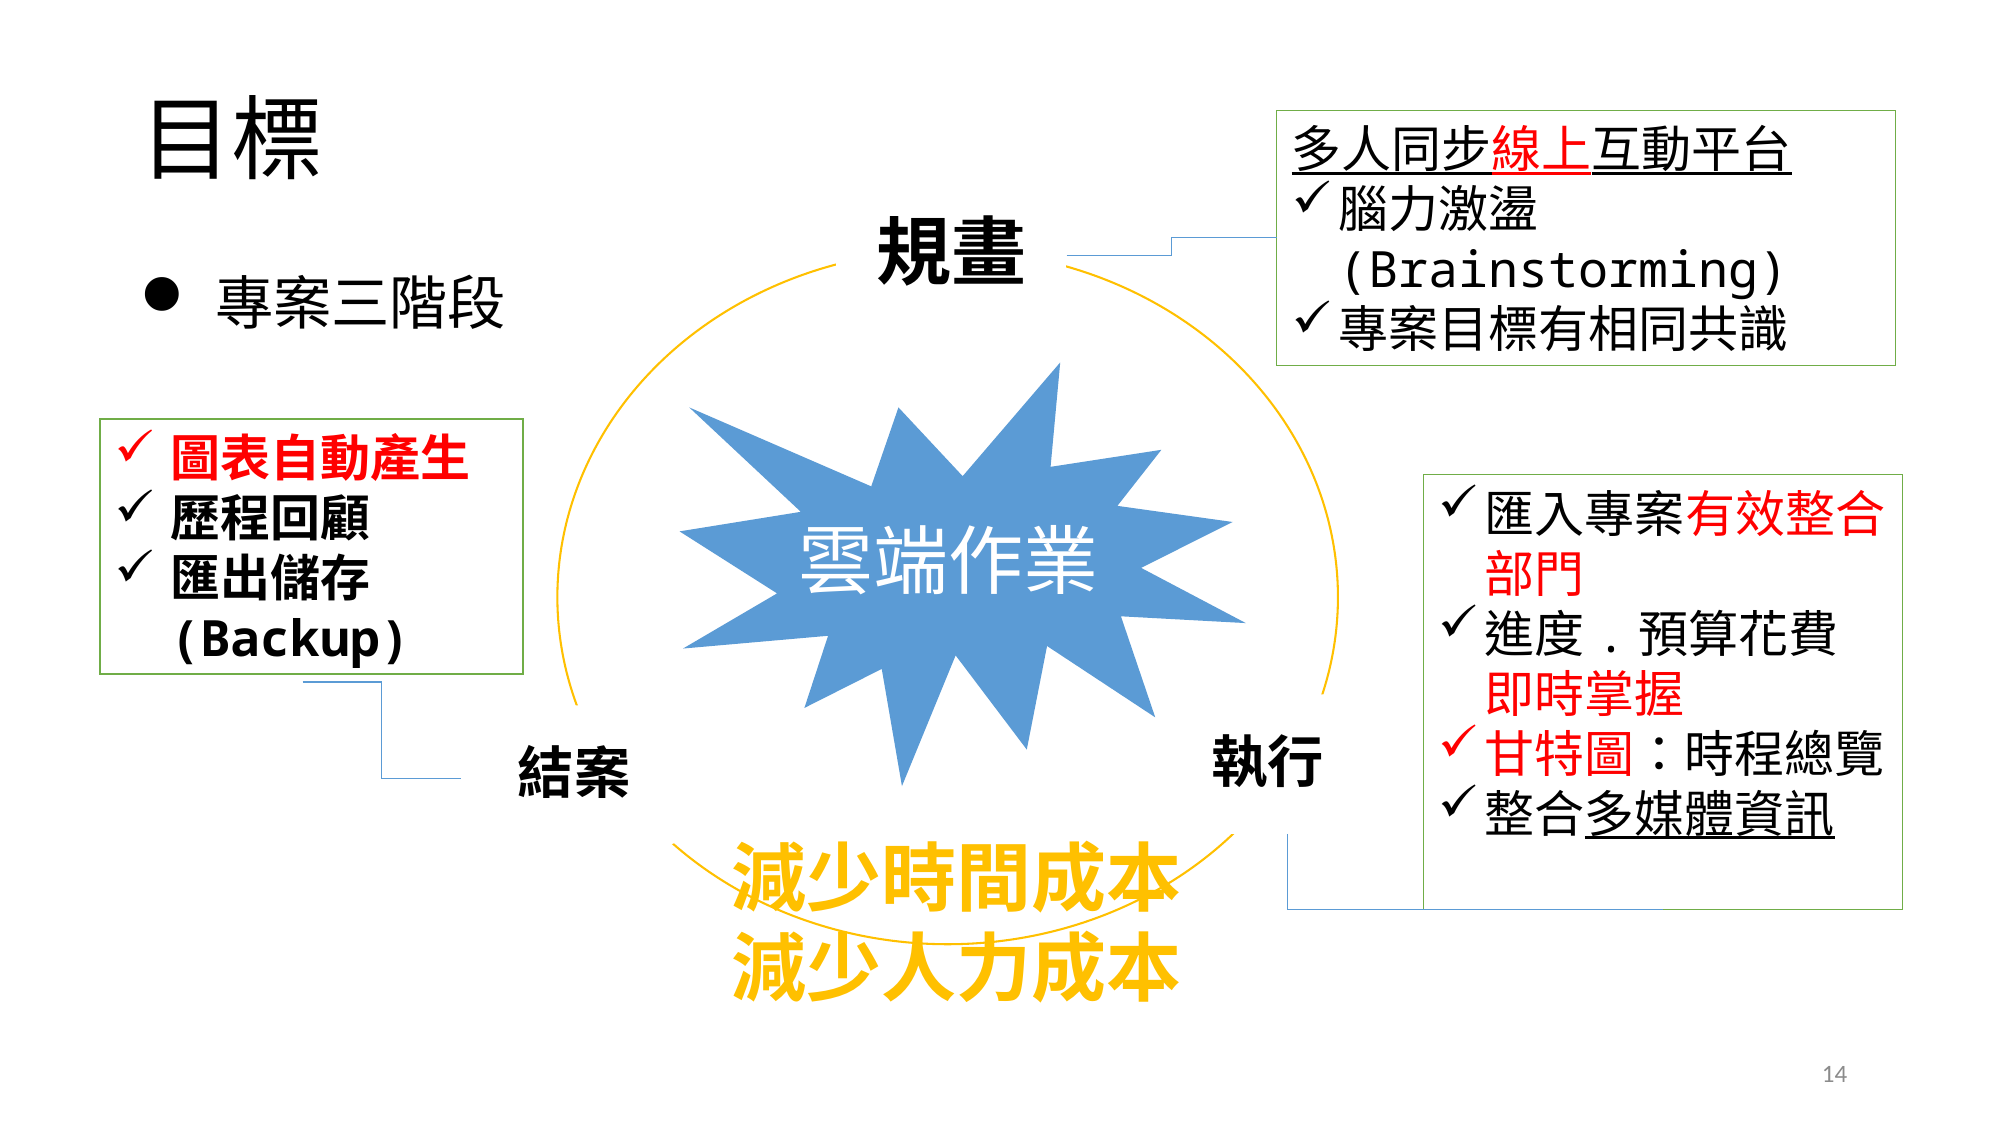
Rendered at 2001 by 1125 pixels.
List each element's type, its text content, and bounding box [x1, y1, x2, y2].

text_box [1203, 834, 1235, 861]
text_box 結案 [458, 705, 690, 845]
text_box 規畫 [835, 186, 1066, 326]
text_box 執行 [1152, 694, 1287, 834]
text_box [1246, 371, 1314, 694]
text_box 專案三階段 [125, 259, 755, 345]
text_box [679, 362, 1246, 787]
text_box [672, 787, 1155, 878]
text_box [556, 263, 1066, 708]
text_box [1066, 110, 1896, 368]
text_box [1287, 474, 1903, 914]
title 目標 [125, 34, 1851, 252]
slide_number 14 [1412, 1042, 1863, 1103]
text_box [99, 419, 524, 779]
text_box 減少時間成本減少人力成本 [716, 823, 1203, 1063]
